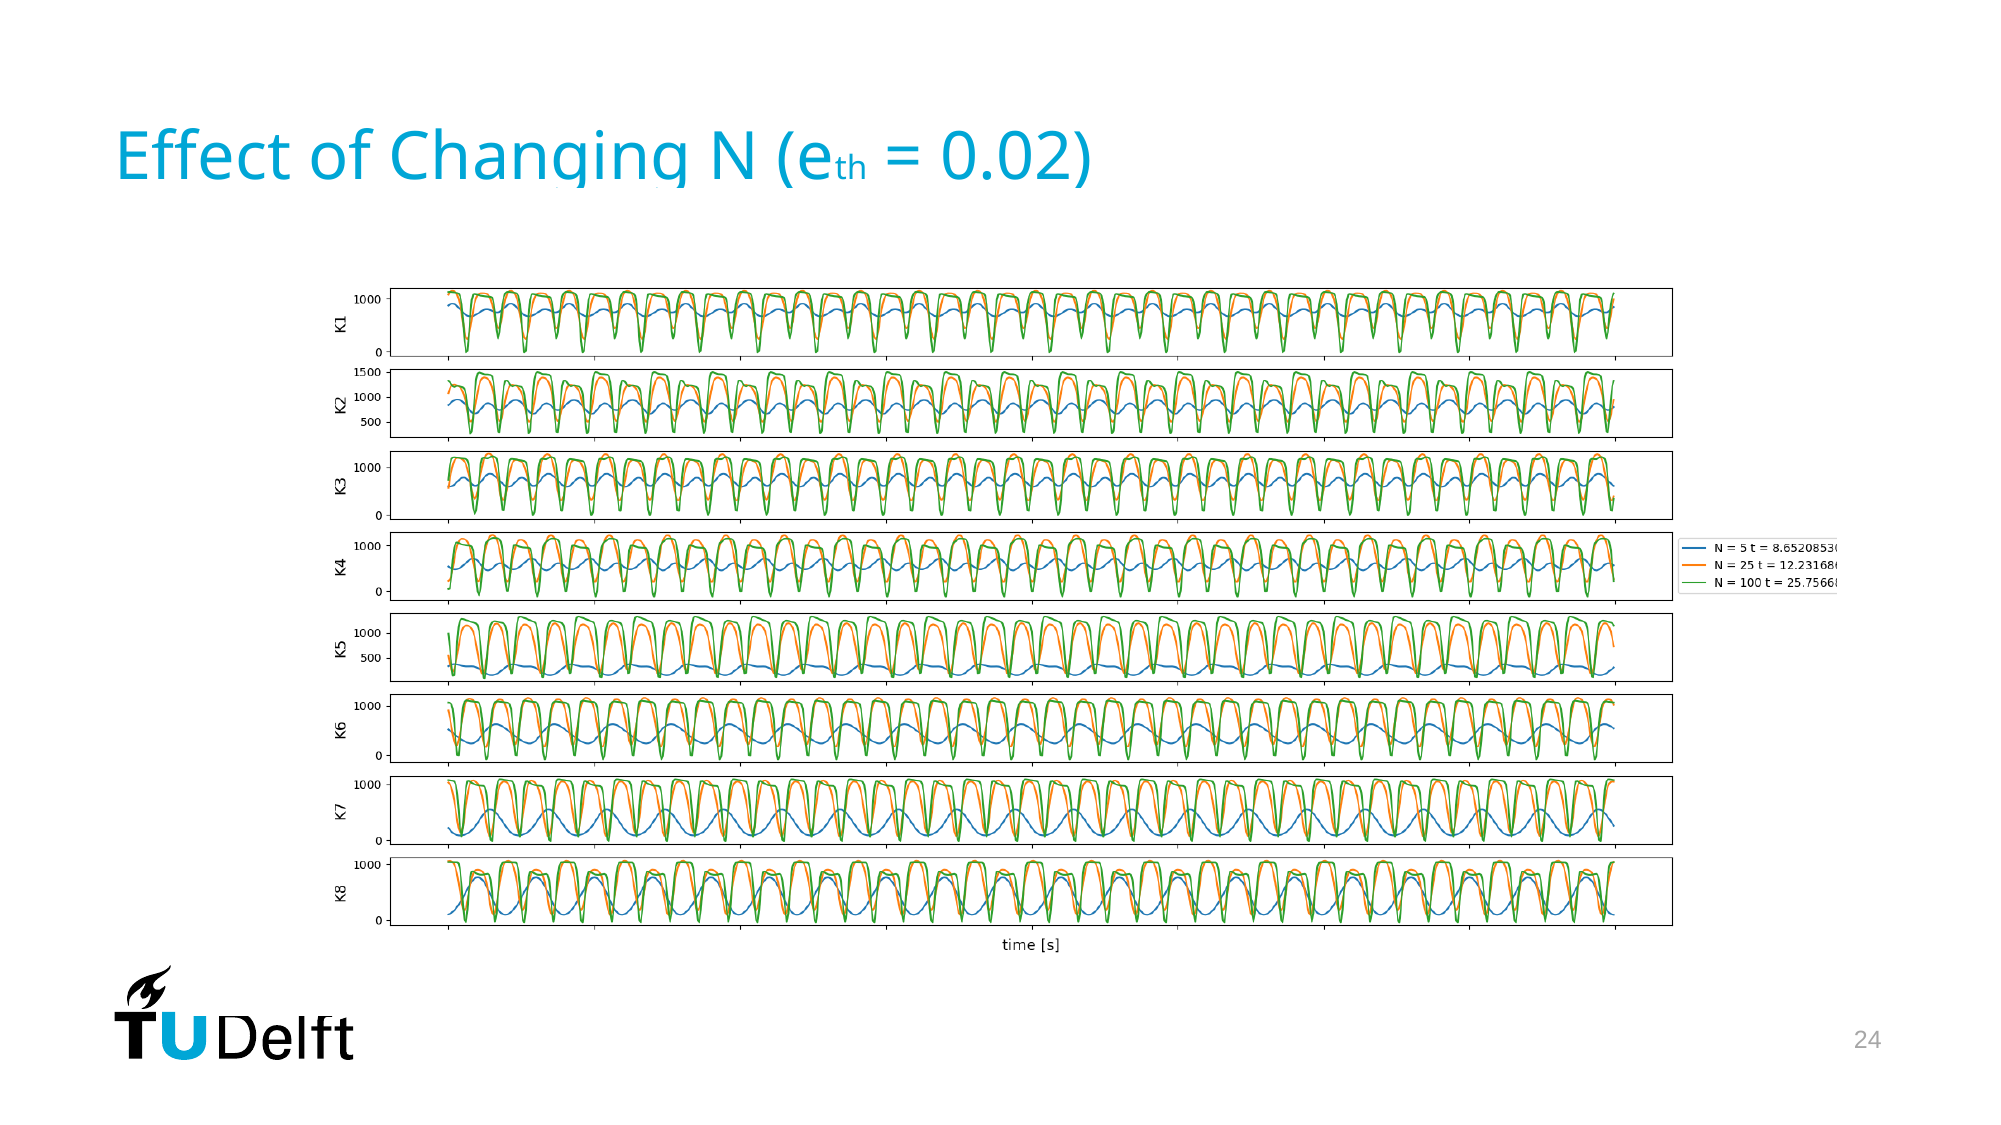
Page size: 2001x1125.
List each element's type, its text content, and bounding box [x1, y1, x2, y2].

title Effect of Changing N (eth = 0.02) [114, 121, 1883, 203]
picture [182, 188, 1837, 1016]
slide_number 24 [1851, 1024, 1883, 1054]
